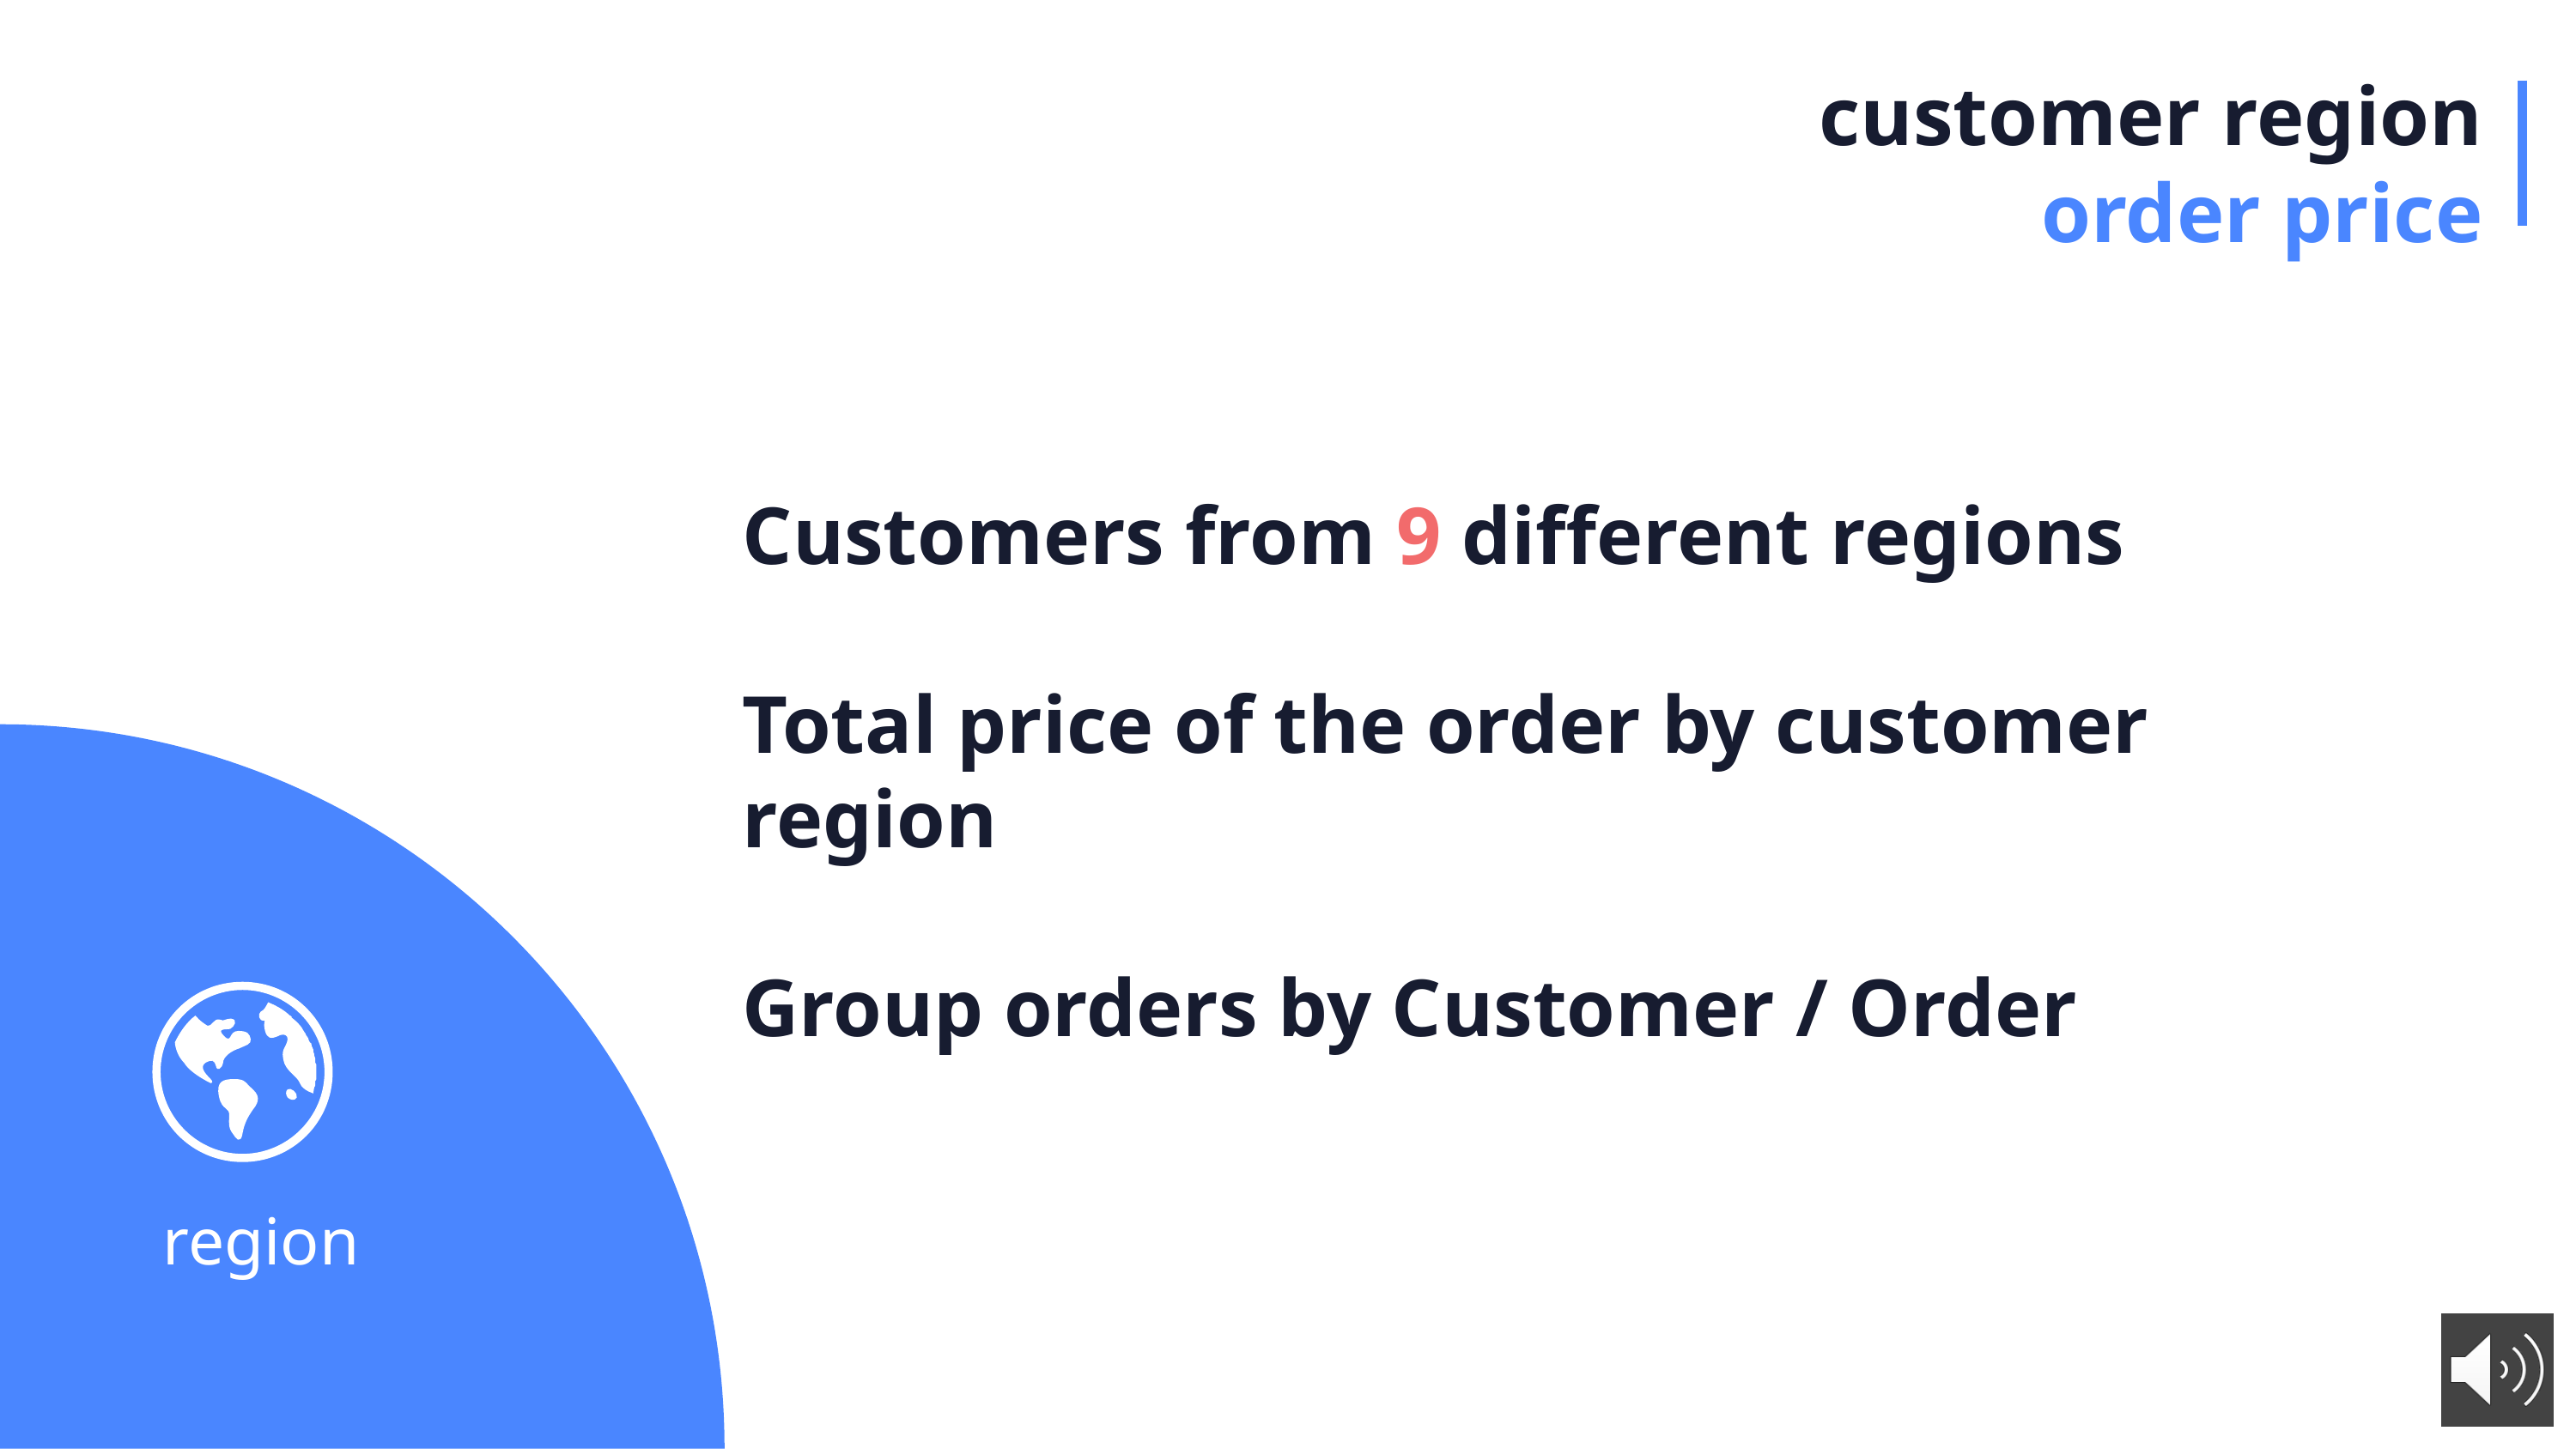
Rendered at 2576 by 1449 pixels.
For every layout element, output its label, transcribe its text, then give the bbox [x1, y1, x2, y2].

text_box [0, 723, 726, 1449]
text_box [152, 981, 333, 1162]
picture [2439, 1313, 2555, 1428]
text_box Customers from 9 different regions Total price of the order by customer region Group orders by Customer / Order [729, 479, 2429, 1058]
text_box region [149, 1194, 386, 1285]
text_box customer region order price [1749, 58, 2496, 265]
